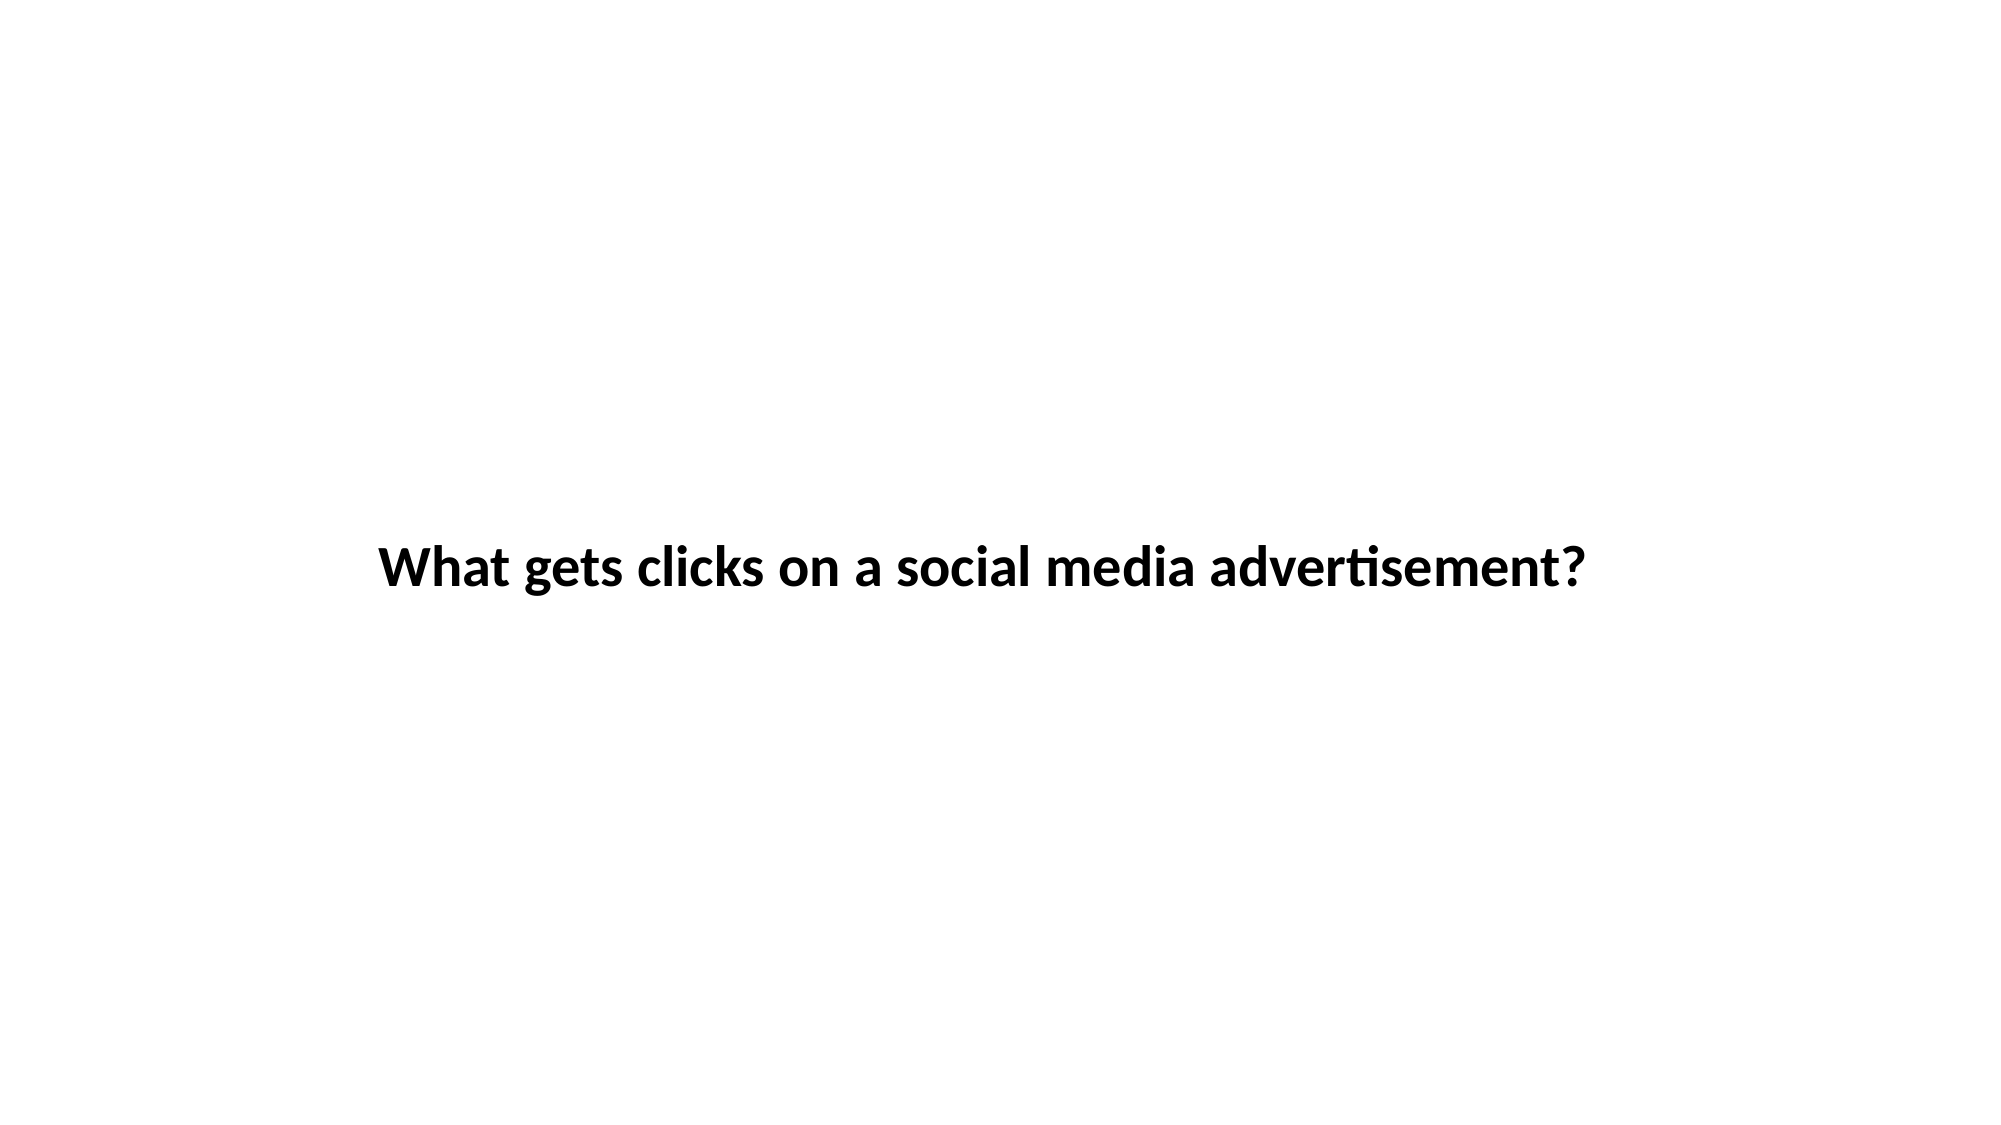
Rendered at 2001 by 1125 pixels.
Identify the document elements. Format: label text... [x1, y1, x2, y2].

list What gets clicks on a social media advertisement? [104, 121, 1863, 1014]
